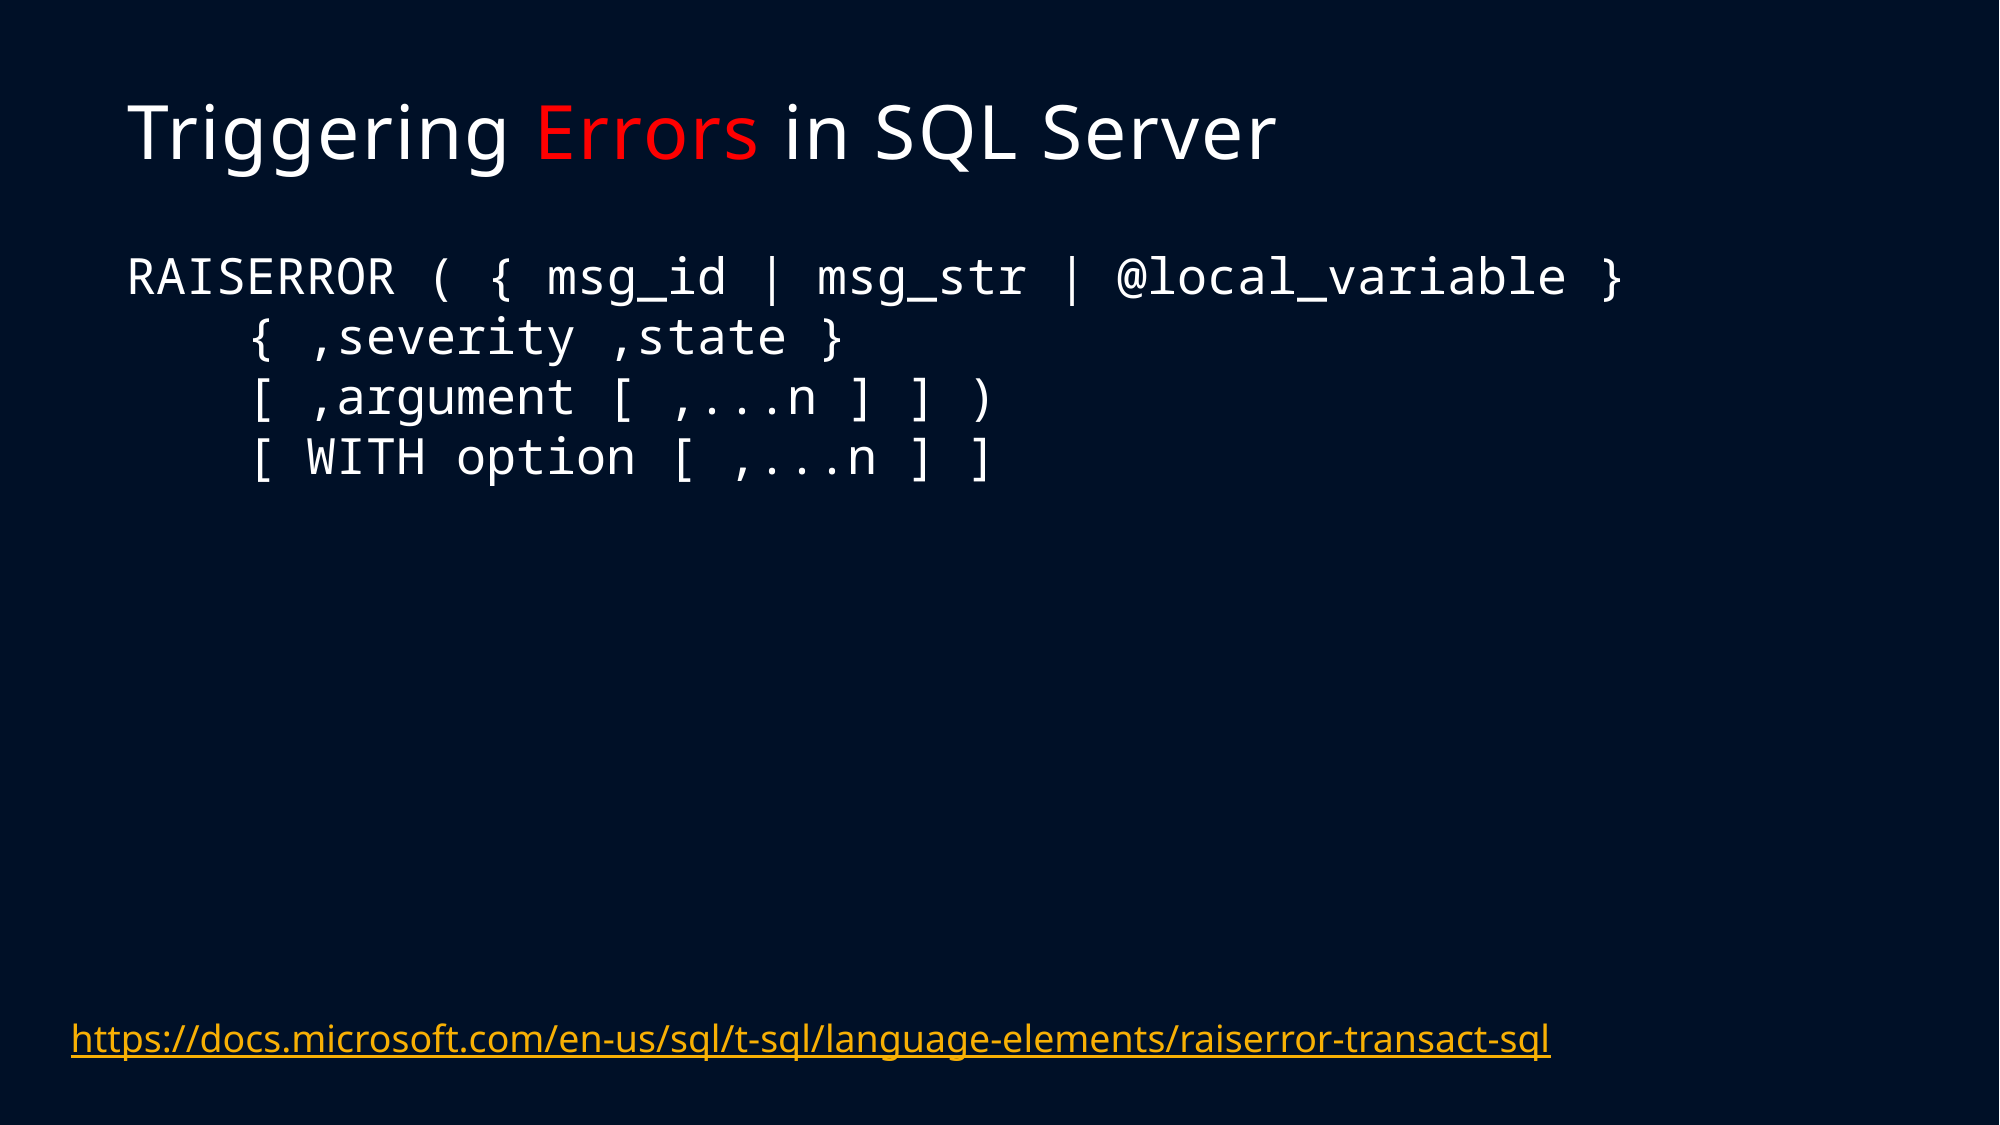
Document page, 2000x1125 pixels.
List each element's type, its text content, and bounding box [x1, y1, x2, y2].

text_box RAISERROR ( { msg_id | msg_str | @local_variable } { ,severity ,state } [ ,argument [ ,...n ] ] ) [ WITH option [ ,...n ] ] [112, 237, 1913, 493]
text_box Triggering Errors in SQL Server [112, 87, 1875, 200]
text_box https://docs.microsoft.com/en-us/sql/t-sql/language-elements/raiserror-transact-sql [55, 1007, 1944, 1073]
